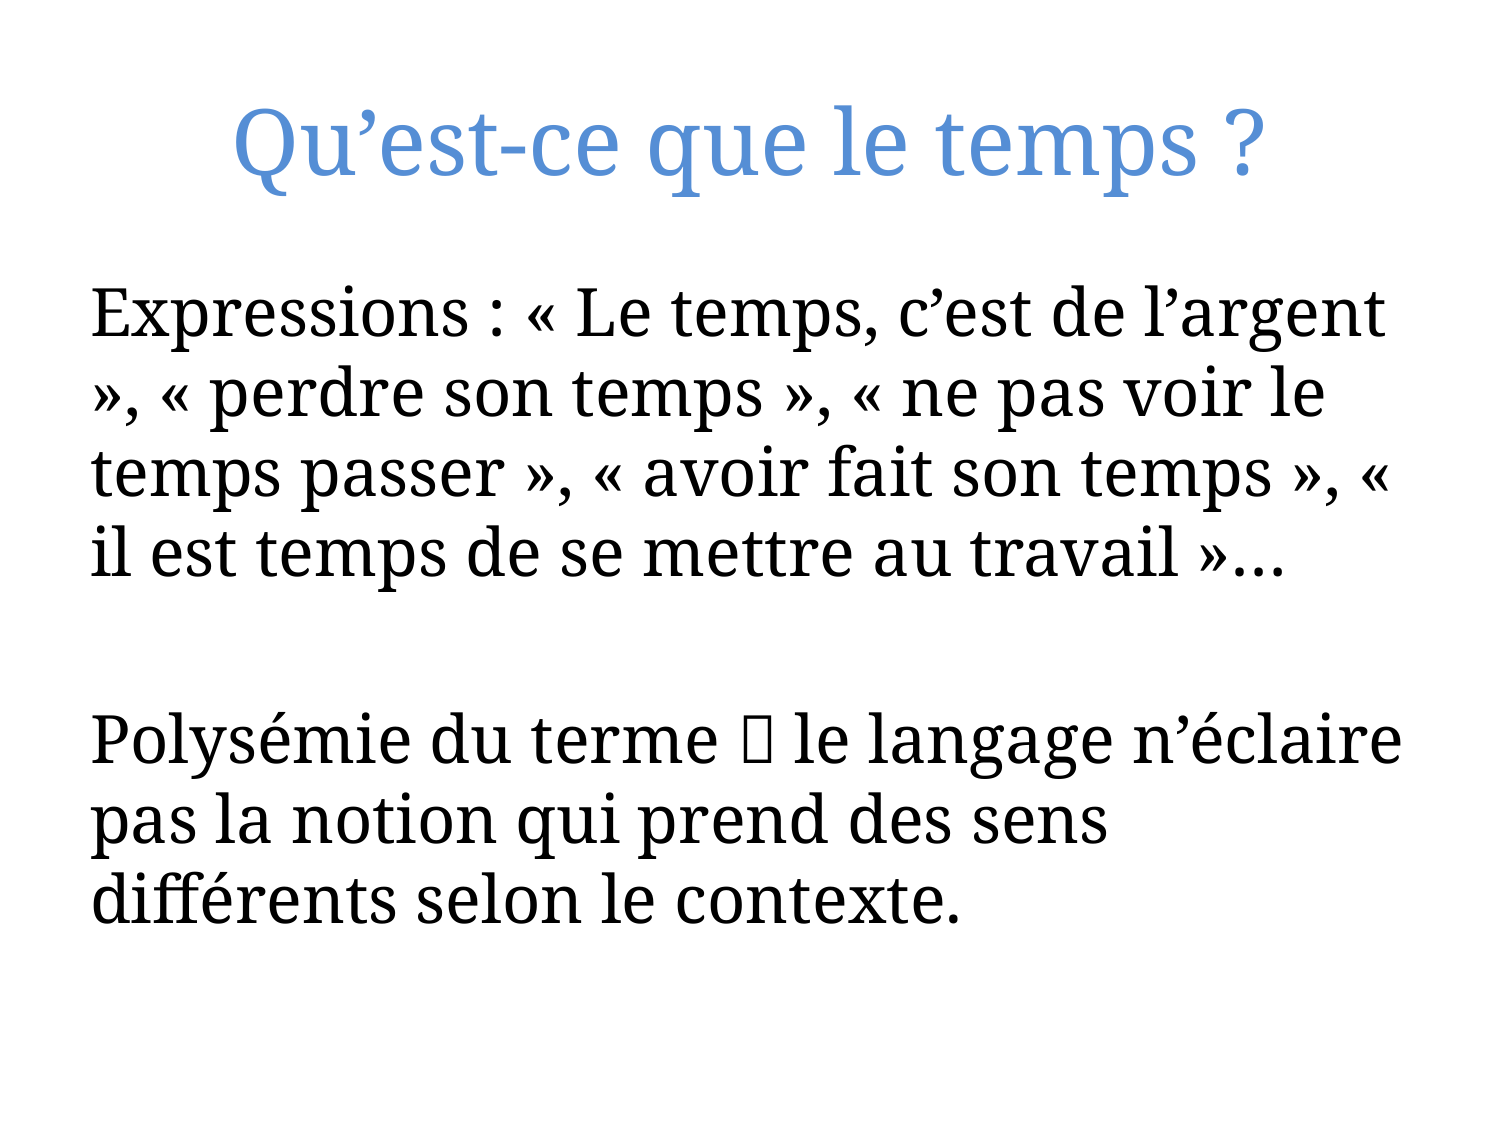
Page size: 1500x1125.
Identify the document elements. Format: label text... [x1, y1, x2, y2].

title Qu’est-ce que le temps ? [75, 45, 1425, 233]
list Expressions : « Le temps, c’est de l’argent », « perdre son temps », « ne pas voir le temps passer », « avoir fait son temps », « il est temps de se mettre au travail »… Polysémie du terme  le langage n’éclaire pas la notion qui prend des sens différents selon le contexte. [75, 262, 1425, 1005]
